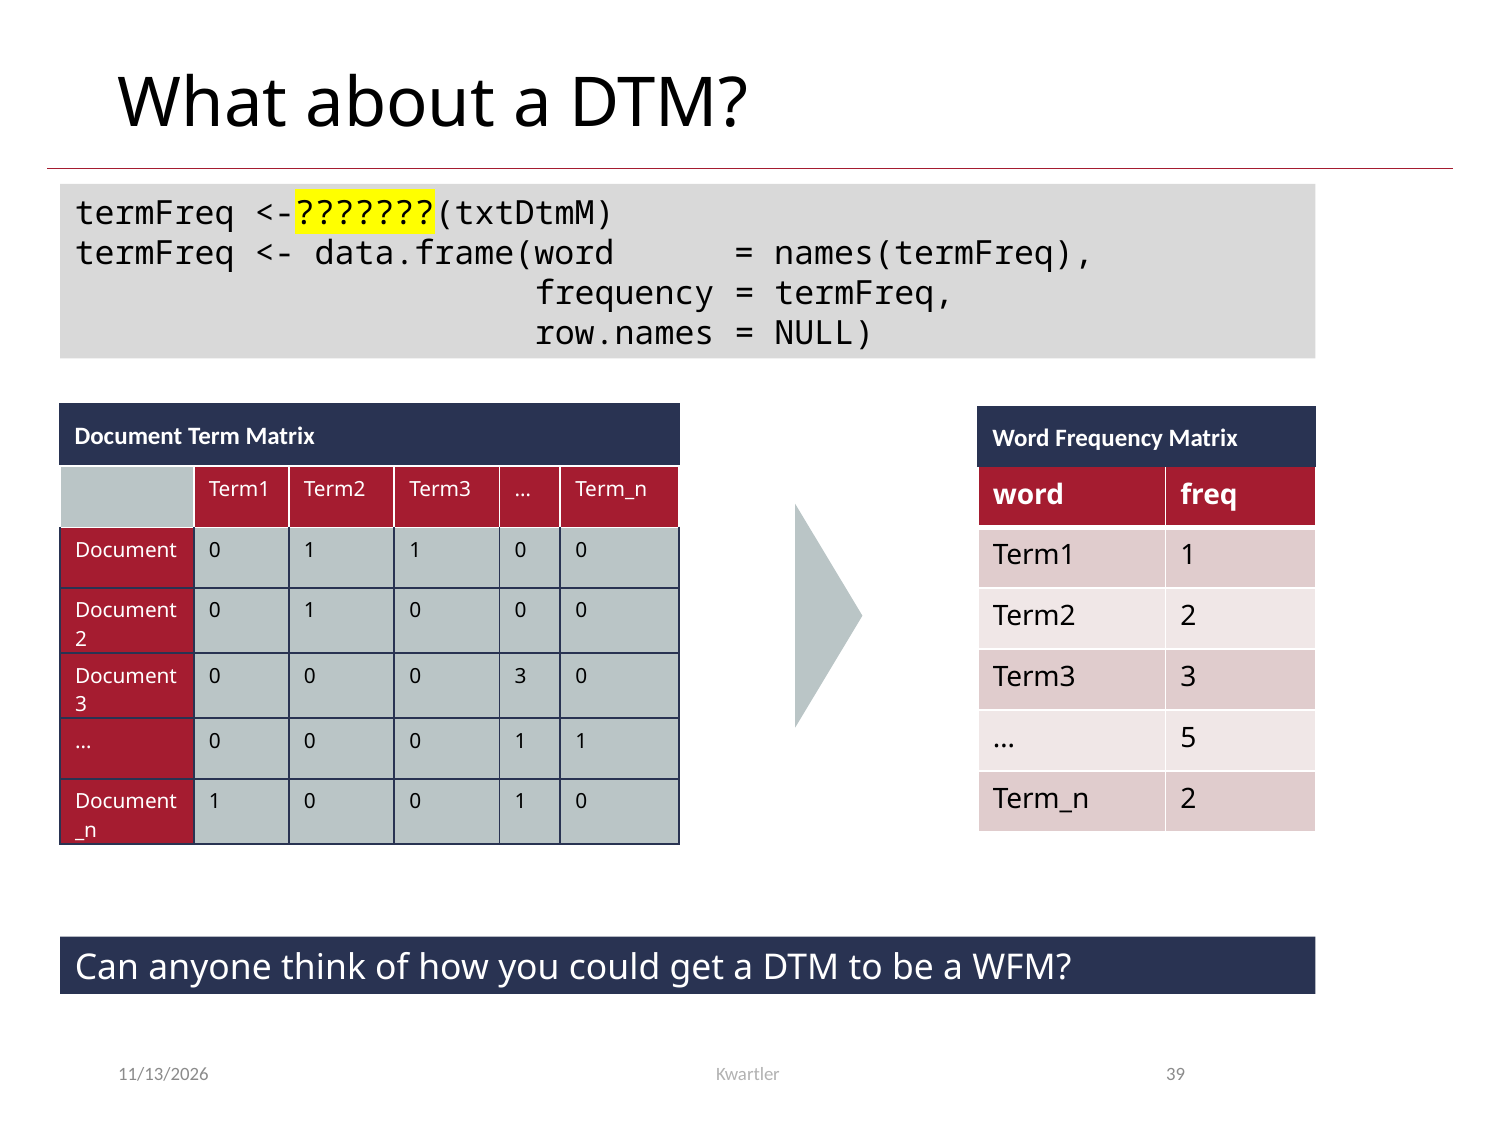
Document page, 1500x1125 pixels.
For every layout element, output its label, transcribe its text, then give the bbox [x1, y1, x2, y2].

table_cell 1 [561, 719, 678, 778]
table_cell 0 [561, 654, 678, 717]
table_cell Document2 [61, 589, 193, 652]
text_box [795, 503, 863, 728]
table_cell 2 [1166, 772, 1315, 831]
footer Kwartler [496, 1042, 1004, 1103]
table_cell 0 [195, 589, 288, 652]
table_header Term1 [195, 467, 288, 527]
table_header Term2 [290, 467, 393, 527]
table_cell 0 [395, 589, 499, 652]
table_cell 1 [395, 528, 499, 587]
text_box What about a DTM? [103, 59, 1397, 157]
table_cell Term1 [979, 530, 1165, 587]
text_box Word Frequency Matrix [977, 406, 1316, 468]
table_cell 0 [500, 589, 559, 652]
table_cell 0 [395, 719, 499, 778]
table_cell 0 [561, 589, 678, 652]
table_header … [500, 467, 559, 527]
table_cell 0 [561, 528, 678, 587]
text_box termFreq <-???????(txtDtmM) termFreq <- data.frame(word = names(termFreq), frequency = termFreq, row.names = NULL) [60, 183, 1316, 359]
table_header freq [1166, 468, 1315, 525]
table_cell 0 [195, 528, 288, 587]
table_cell 1 [500, 719, 559, 778]
text_box Document Term Matrix [59, 403, 680, 465]
table_cell Document [61, 528, 193, 587]
table_cell 0 [290, 654, 393, 717]
table_cell 0 [195, 654, 288, 717]
table_cell Document_n [61, 780, 193, 843]
table_cell 1 [290, 589, 393, 652]
table_cell 5 [1166, 711, 1315, 770]
table_cell 1 [195, 780, 288, 843]
table_cell 0 [395, 654, 499, 717]
table_cell 0 [395, 780, 499, 843]
table_header [61, 467, 193, 527]
table_cell … [61, 719, 193, 778]
table_cell 0 [290, 719, 393, 778]
table_cell Term3 [979, 650, 1165, 709]
table_cell 2 [1166, 589, 1315, 648]
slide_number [103, 1042, 441, 1103]
table_cell 1 [500, 780, 559, 843]
text_box Can anyone think of how you could get a DTM to be a WFM? [60, 936, 1316, 994]
table_cell Term_n [979, 772, 1165, 831]
table_header Term_n [561, 467, 678, 527]
table_cell 1 [290, 528, 393, 587]
table_cell 3 [500, 654, 559, 717]
table_cell Term2 [979, 589, 1165, 648]
table_header Term3 [395, 467, 499, 527]
table_cell 0 [500, 528, 559, 587]
table_cell … [979, 711, 1165, 770]
table_header word [979, 468, 1165, 525]
table_cell 3 [1166, 650, 1315, 709]
table_cell 0 [561, 780, 678, 843]
table_cell 0 [290, 780, 393, 843]
table_cell 1 [1166, 530, 1315, 587]
table_cell 0 [195, 719, 288, 778]
slide_number 39 [1059, 1042, 1200, 1103]
table_cell Document3 [61, 654, 193, 717]
